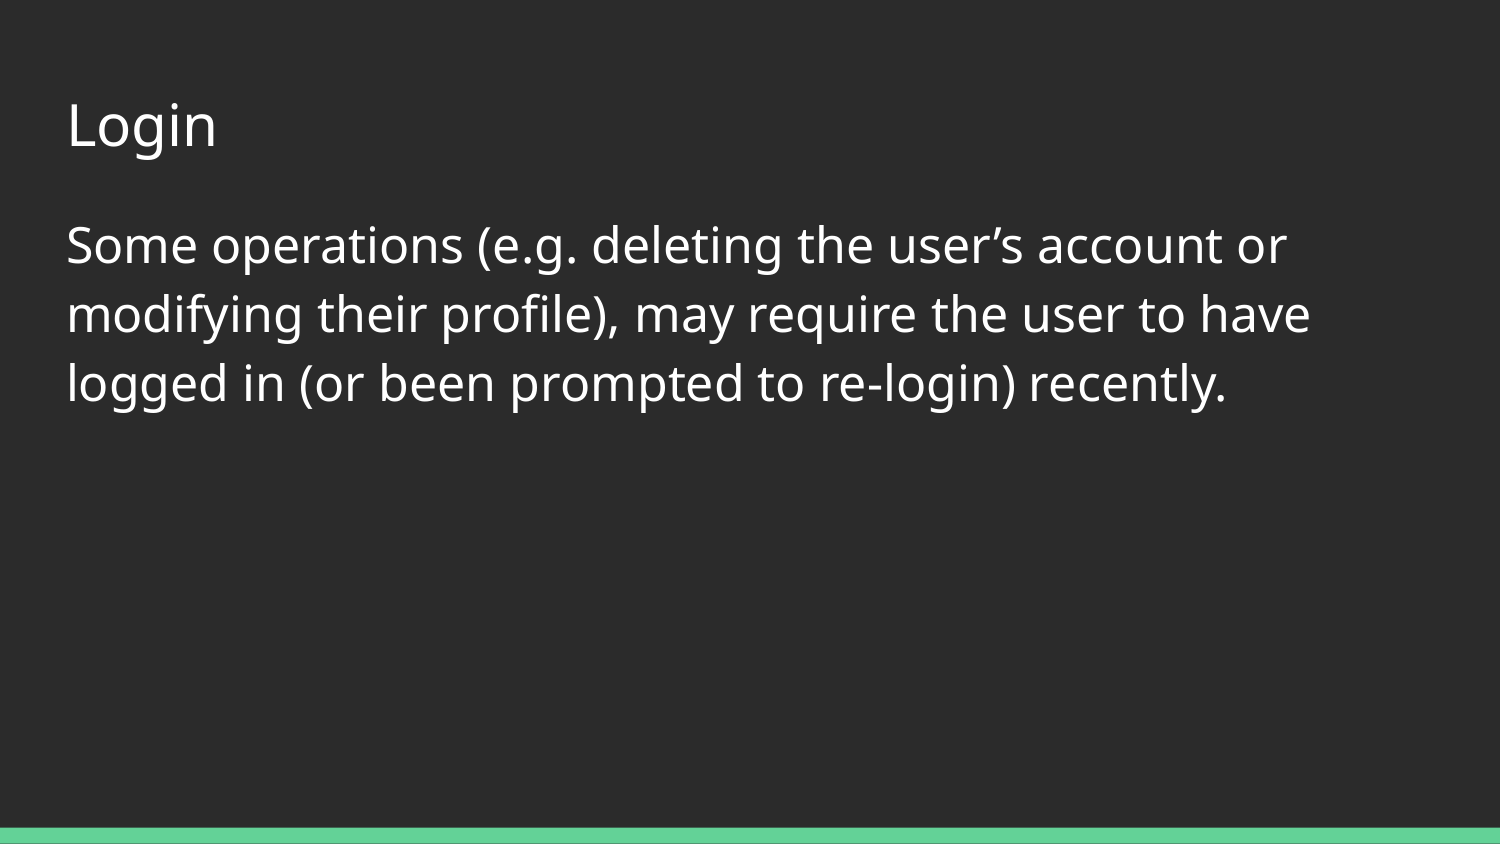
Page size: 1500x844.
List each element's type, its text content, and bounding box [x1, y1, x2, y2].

list Some operations (e.g. deleting the user’s account or modifying their profile), may require the user to have logged in (or been prompted to re-login) recently. [51, 189, 1449, 760]
title Login [51, 72, 1449, 167]
